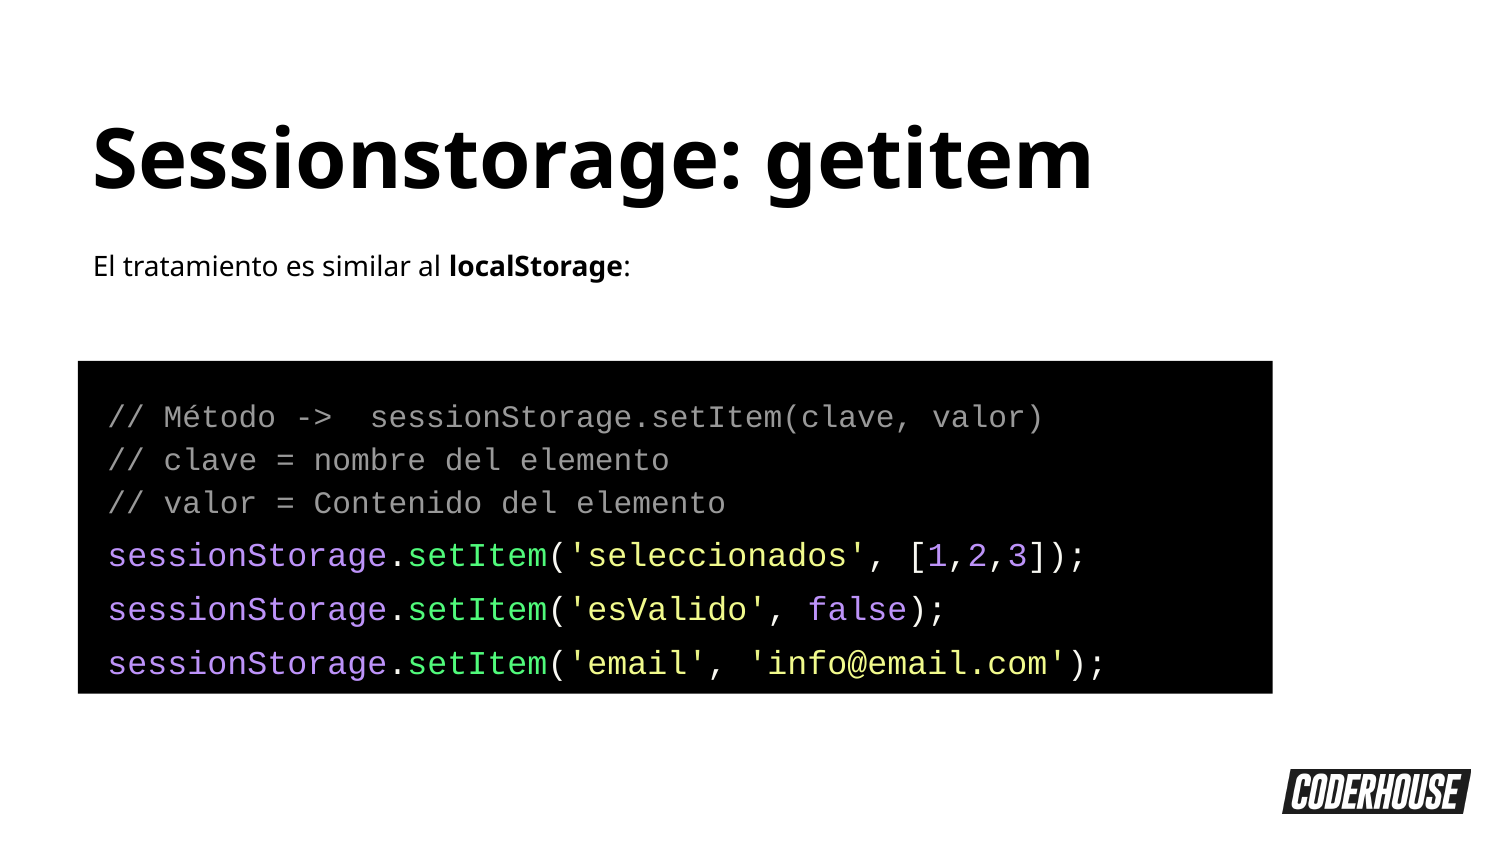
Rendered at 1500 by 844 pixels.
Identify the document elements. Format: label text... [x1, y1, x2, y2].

text_box El tratamiento es similar al localStorage: [78, 232, 890, 297]
text_box // Método -> sessionStorage.setItem(clave, valor) // clave = nombre del elemento // valor = Contenido del elemento sessionStorage.setItem('seleccionados', [1,2,3]); sessionStorage.setItem('esValido', false); sessionStorage.setItem('email', 'info@email.com'); [77, 360, 1273, 694]
text_box Sessionstorage: getitem [77, 101, 1414, 222]
picture [1281, 769, 1471, 814]
